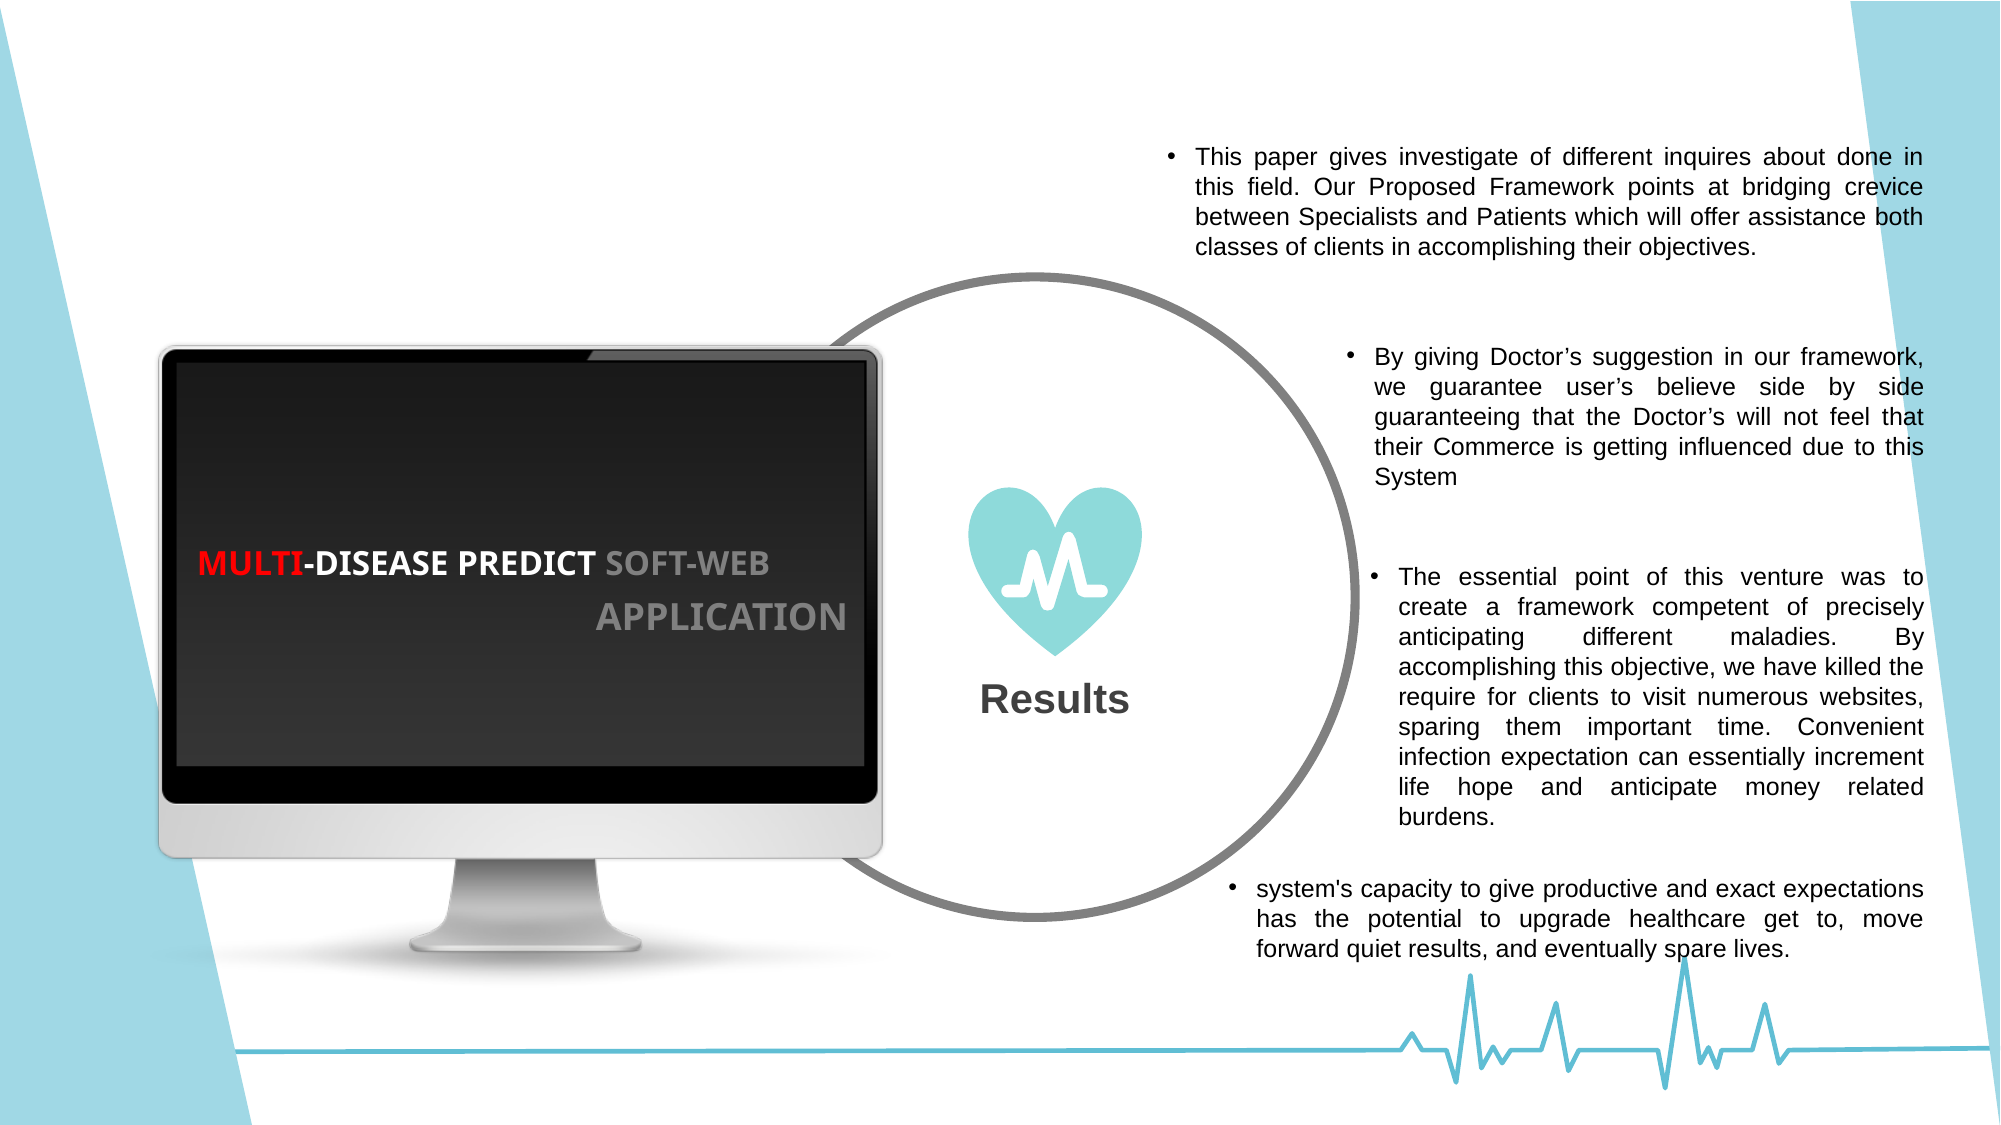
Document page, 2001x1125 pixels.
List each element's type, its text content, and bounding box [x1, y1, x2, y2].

text_box The essential point of this venture was to create a framework competent of precisely anticipating different maladies. By accomplishing this objective, we have killed the require for clients to visit numerous websites, sparing them important time. Convenient infection expectation can essentially increment life hope and anticipate money related burdens. [1352, 553, 1944, 838]
text_box system's capacity to give productive and exact expectations has the potential to upgrade healthcare get to, move forward quiet results, and eventually spare lives. [1210, 864, 1944, 970]
text_box MULTI-DISEASE PREDICT SOFT-WEB [179, 534, 806, 590]
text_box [867, 487, 1244, 745]
text_box This paper gives investigate of different inquires about done in this field. Our Proposed Framework points at bridging crevice between Specialists and Patients which will offer assistance both classes of clients in accomplishing their objectives. [1149, 133, 1943, 268]
text_box By giving Doctor’s suggestion in our framework, we guarantee user’s believe side by side guaranteeing that the Doctor’s will not feel that their Commerce is getting influenced due to this System [1328, 332, 1943, 498]
text_box APPLICATION [581, 585, 864, 646]
picture [150, 341, 891, 988]
